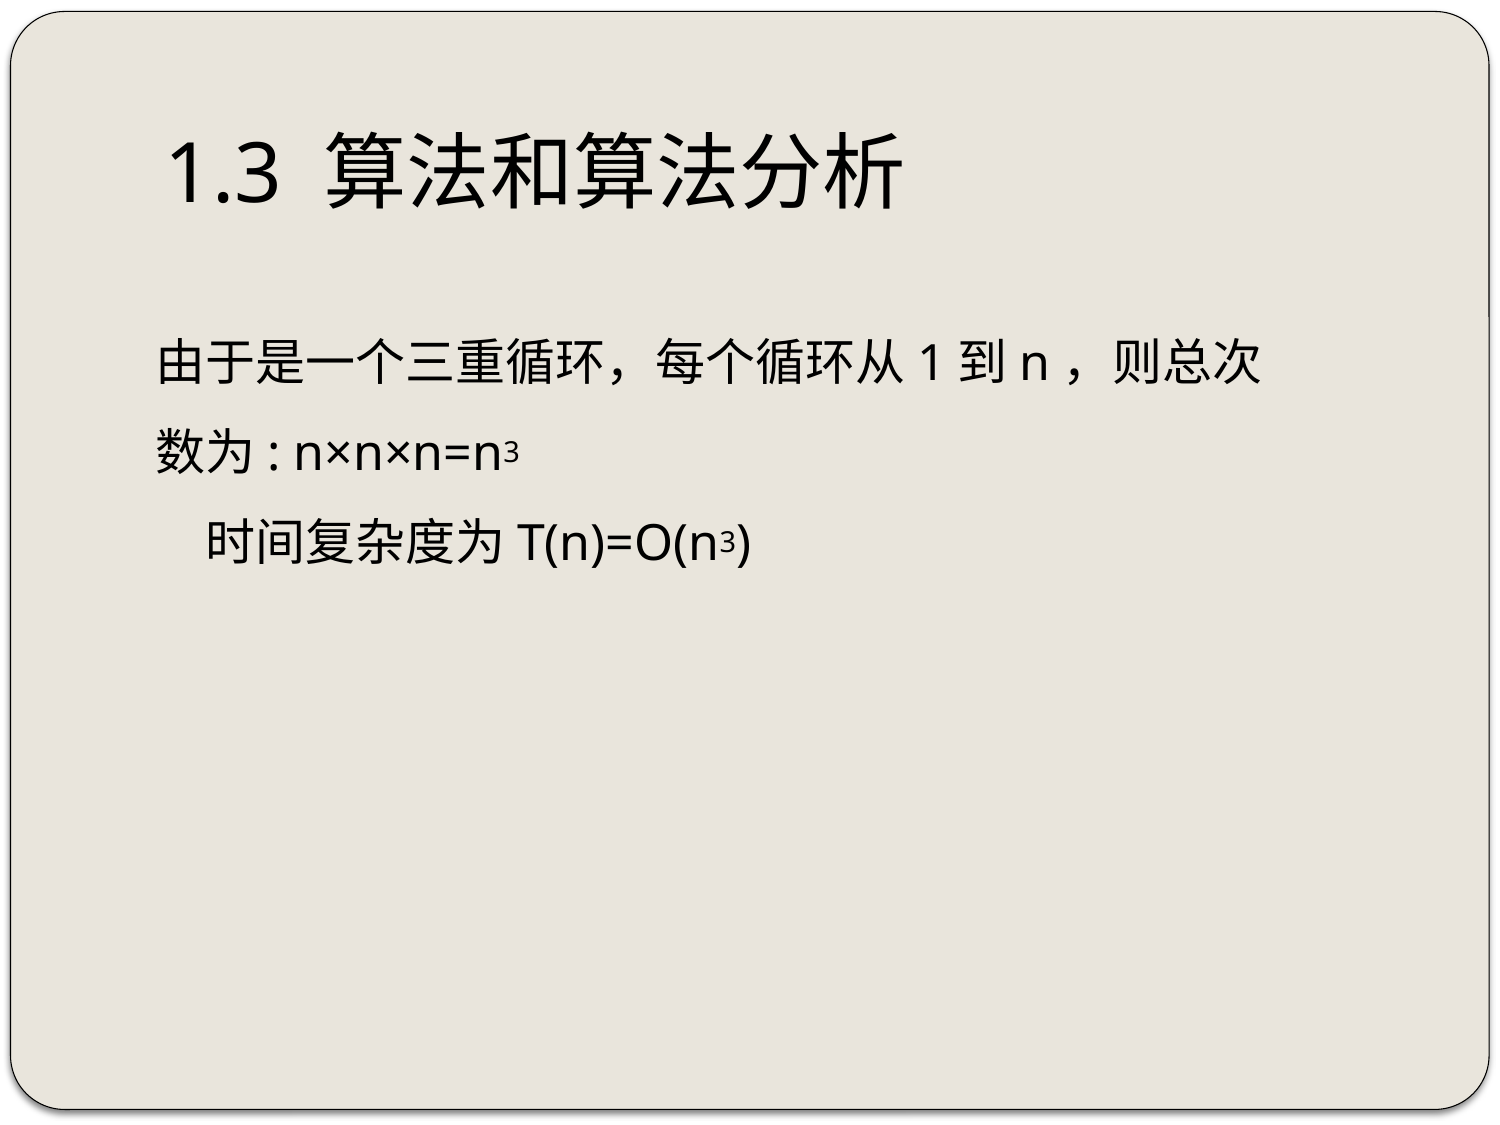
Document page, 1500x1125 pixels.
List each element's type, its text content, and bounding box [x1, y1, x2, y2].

title 1.3 算法和算法分析 [150, 46, 1425, 235]
text_box 由于是一个三重循环，每个循环从1到n，则总次数为: n×n×n=n3 时间复杂度为T(n)=O(n3) [140, 292, 1289, 578]
text_box [25, 0, 76, 27]
